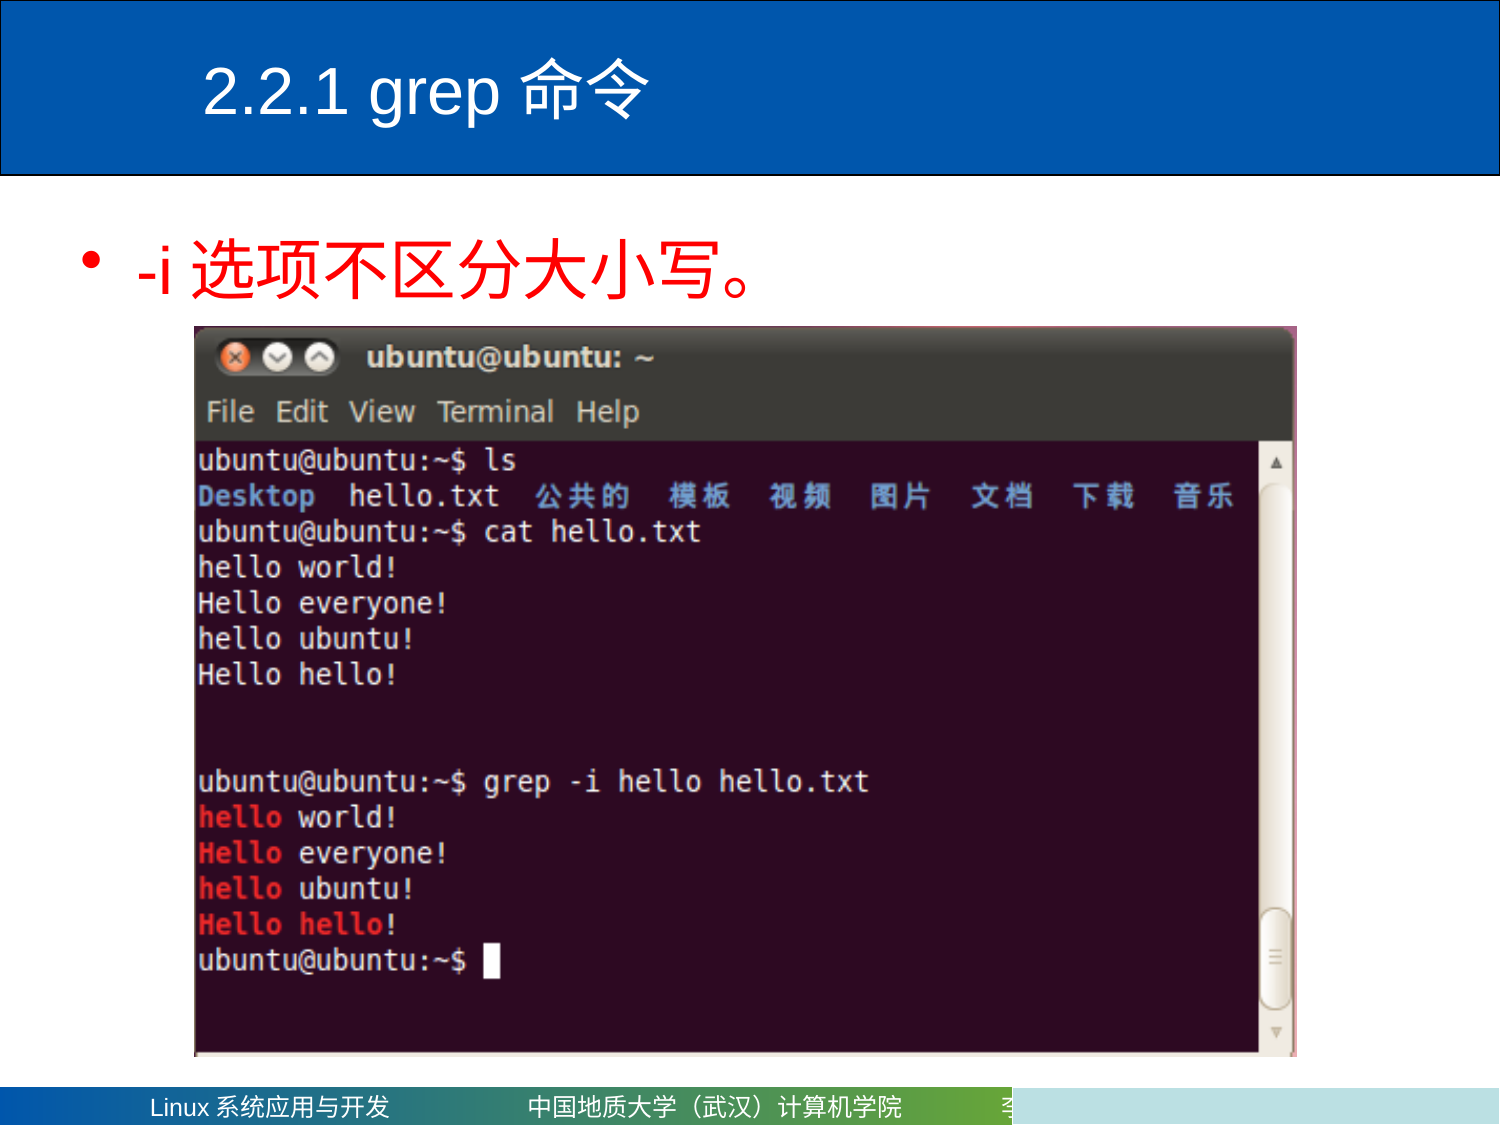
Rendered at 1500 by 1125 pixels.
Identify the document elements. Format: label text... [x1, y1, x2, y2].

title 2.2.1 grep命令 [187, 12, 1500, 163]
picture [194, 325, 1297, 1058]
list -i选项不区分大小写。 [64, 219, 1415, 963]
